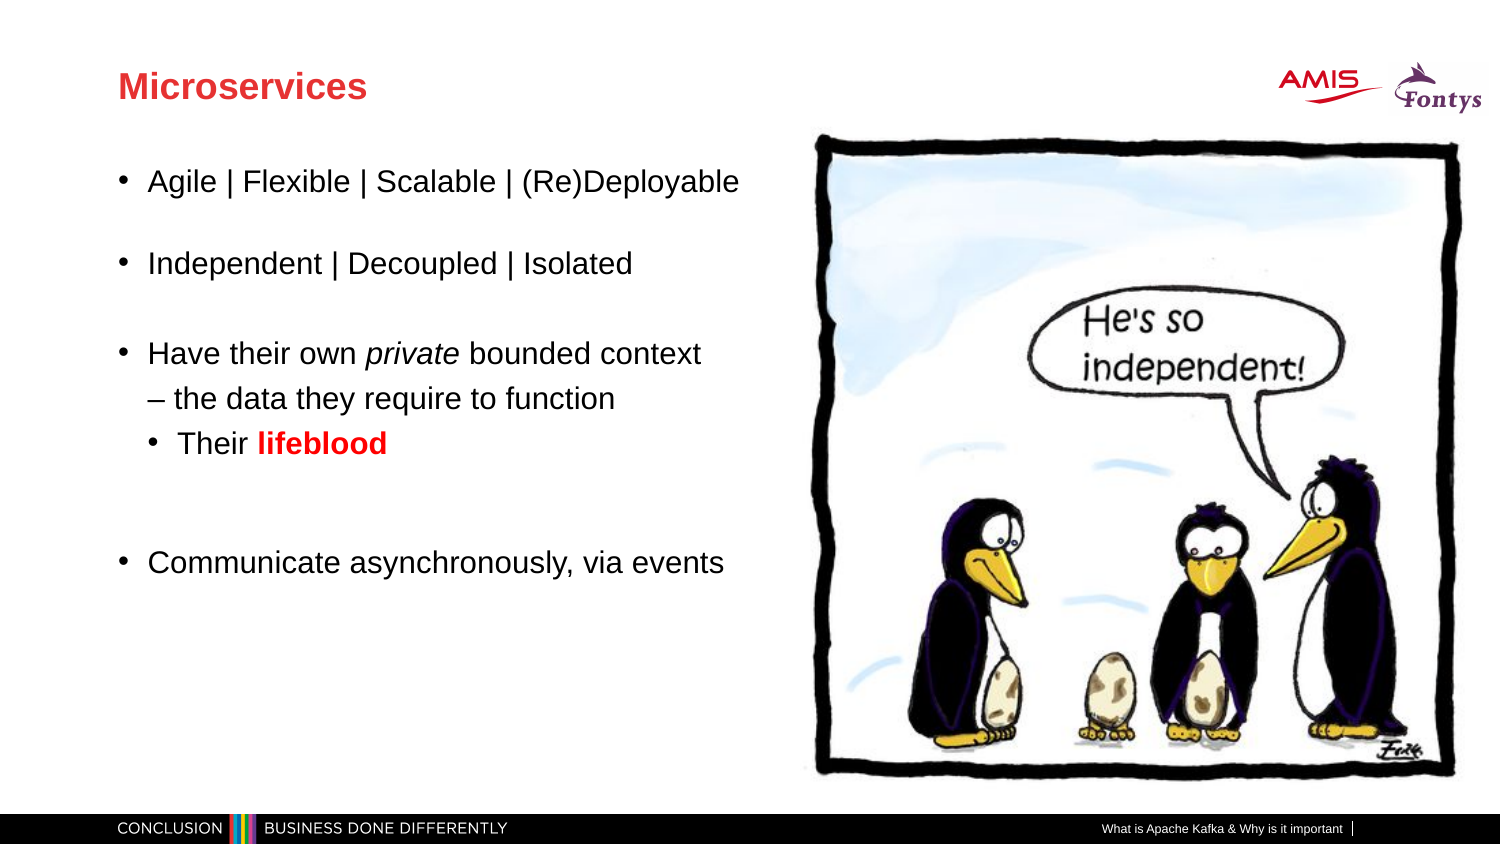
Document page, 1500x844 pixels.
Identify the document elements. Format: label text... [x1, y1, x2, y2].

picture [800, 58, 1489, 798]
title Microservices [118, 47, 1205, 130]
footer What is Apache Kafka & Why is it important [814, 820, 1347, 839]
list Agile | Flexible | Scalable | (Re)Deployable Independent | Decoupled | Isolated Have their own private bounded context – the data they require to function Their lifeblood Communicate asynchronously, via events [118, 153, 800, 774]
picture [0, 814, 236, 844]
picture [239, 814, 1500, 844]
